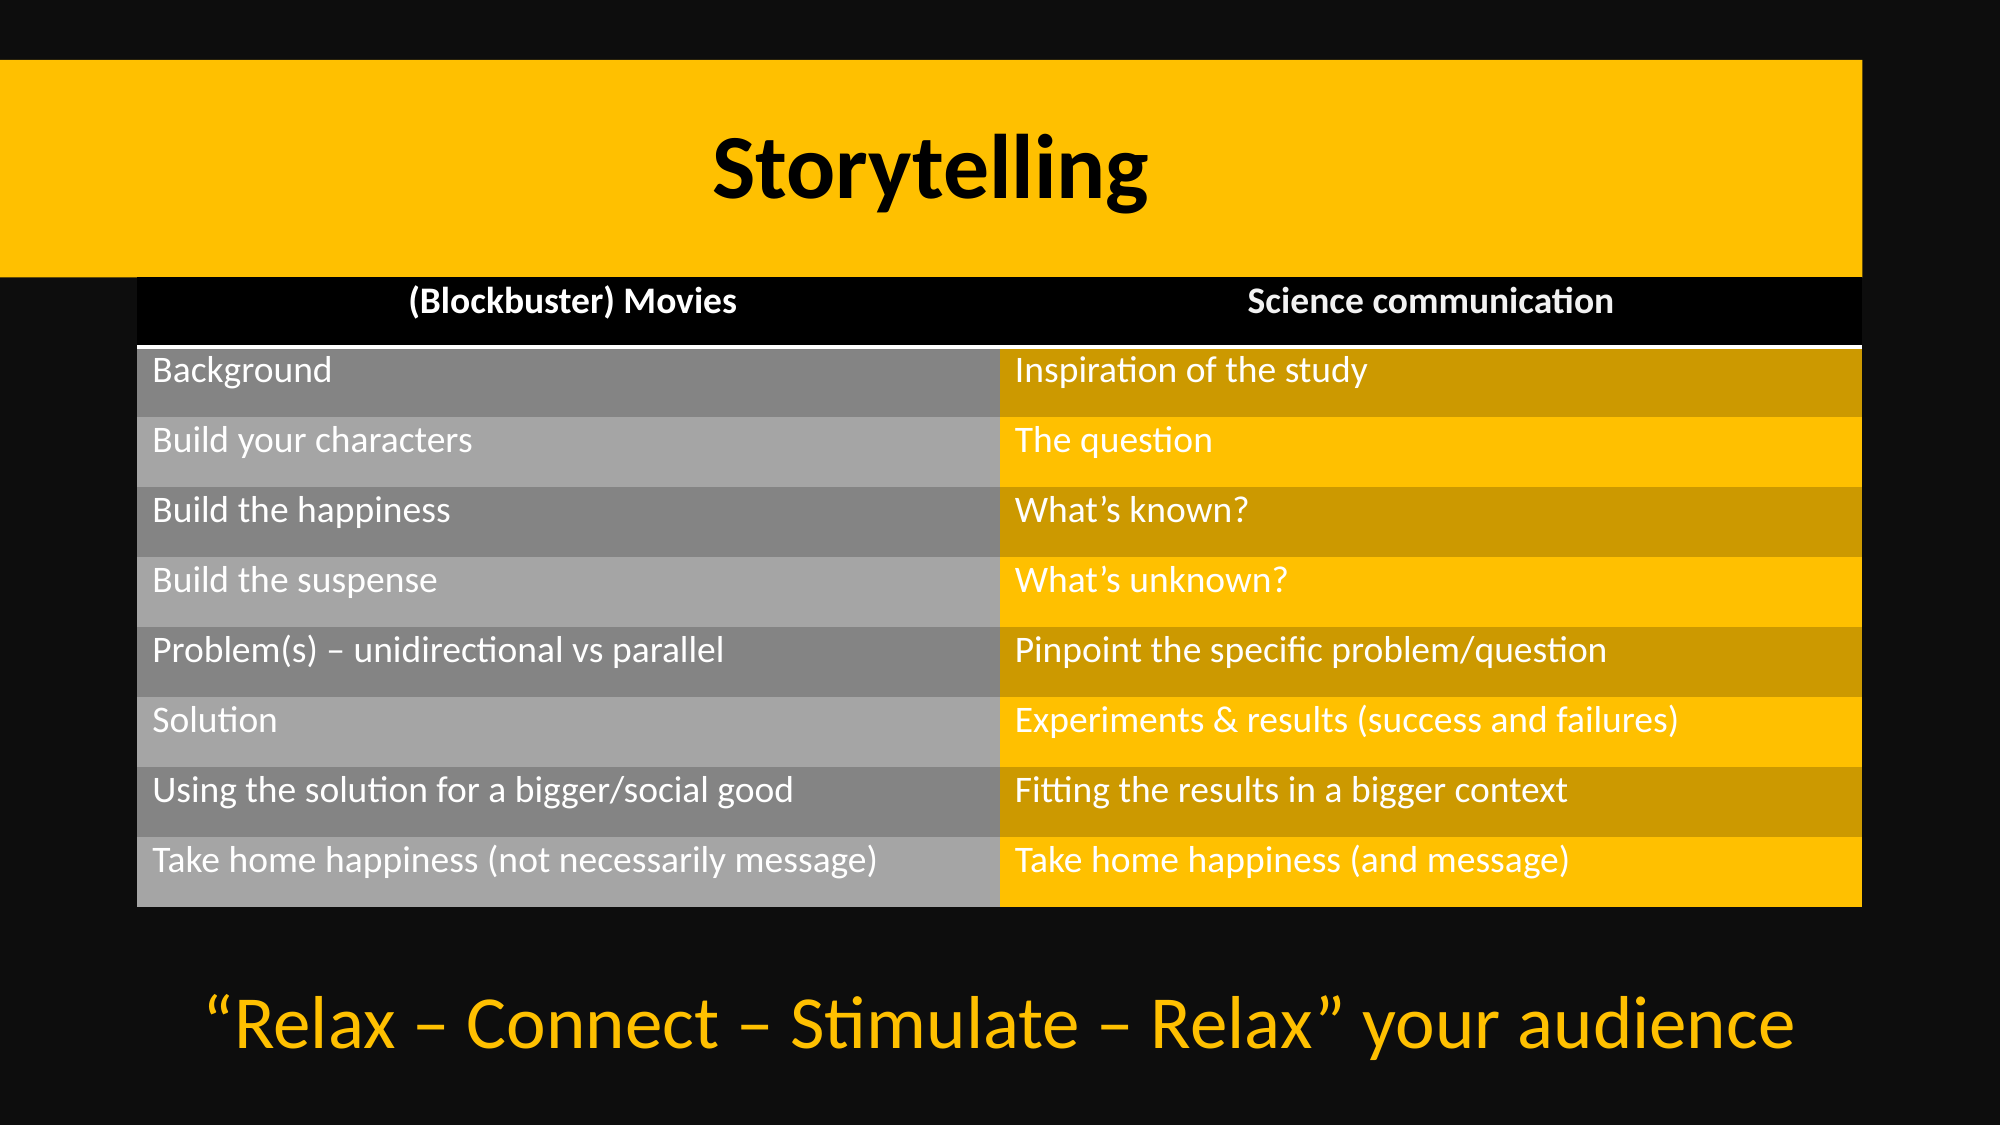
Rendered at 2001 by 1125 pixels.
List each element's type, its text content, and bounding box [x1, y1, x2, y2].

table_cell Using the solution for a bigger/social good [137, 767, 1000, 837]
table_cell Inspiration of the study [1000, 349, 1862, 417]
text_box “Relax – Connect – Stimulate – Relax” your audience [137, 965, 1863, 1071]
table_header (Blockbuster) Movies [137, 277, 1000, 345]
table_cell The question [1000, 417, 1862, 487]
table_cell Build the happiness [137, 487, 1000, 557]
table_cell Experiments & results (success and failures) [1000, 697, 1862, 767]
table_cell Take home happiness (and message) [1000, 837, 1862, 907]
table_cell Take home happiness (not necessarily message) [137, 837, 1000, 907]
table_cell Pinpoint the specific problem/question [1000, 627, 1862, 697]
table_cell Build your characters [137, 417, 1000, 487]
table_cell What’s known? [1000, 487, 1862, 557]
title Storytelling [0, 59, 1863, 278]
table_header Science communication [1000, 277, 1862, 345]
table_cell Problem(s) – unidirectional vs parallel [137, 627, 1000, 697]
table_cell What’s unknown? [1000, 557, 1862, 627]
table_cell Build the suspense [137, 557, 1000, 627]
table_cell Fitting the results in a bigger context [1000, 767, 1862, 837]
table_cell Solution [137, 697, 1000, 767]
table_cell Background [137, 349, 1000, 417]
